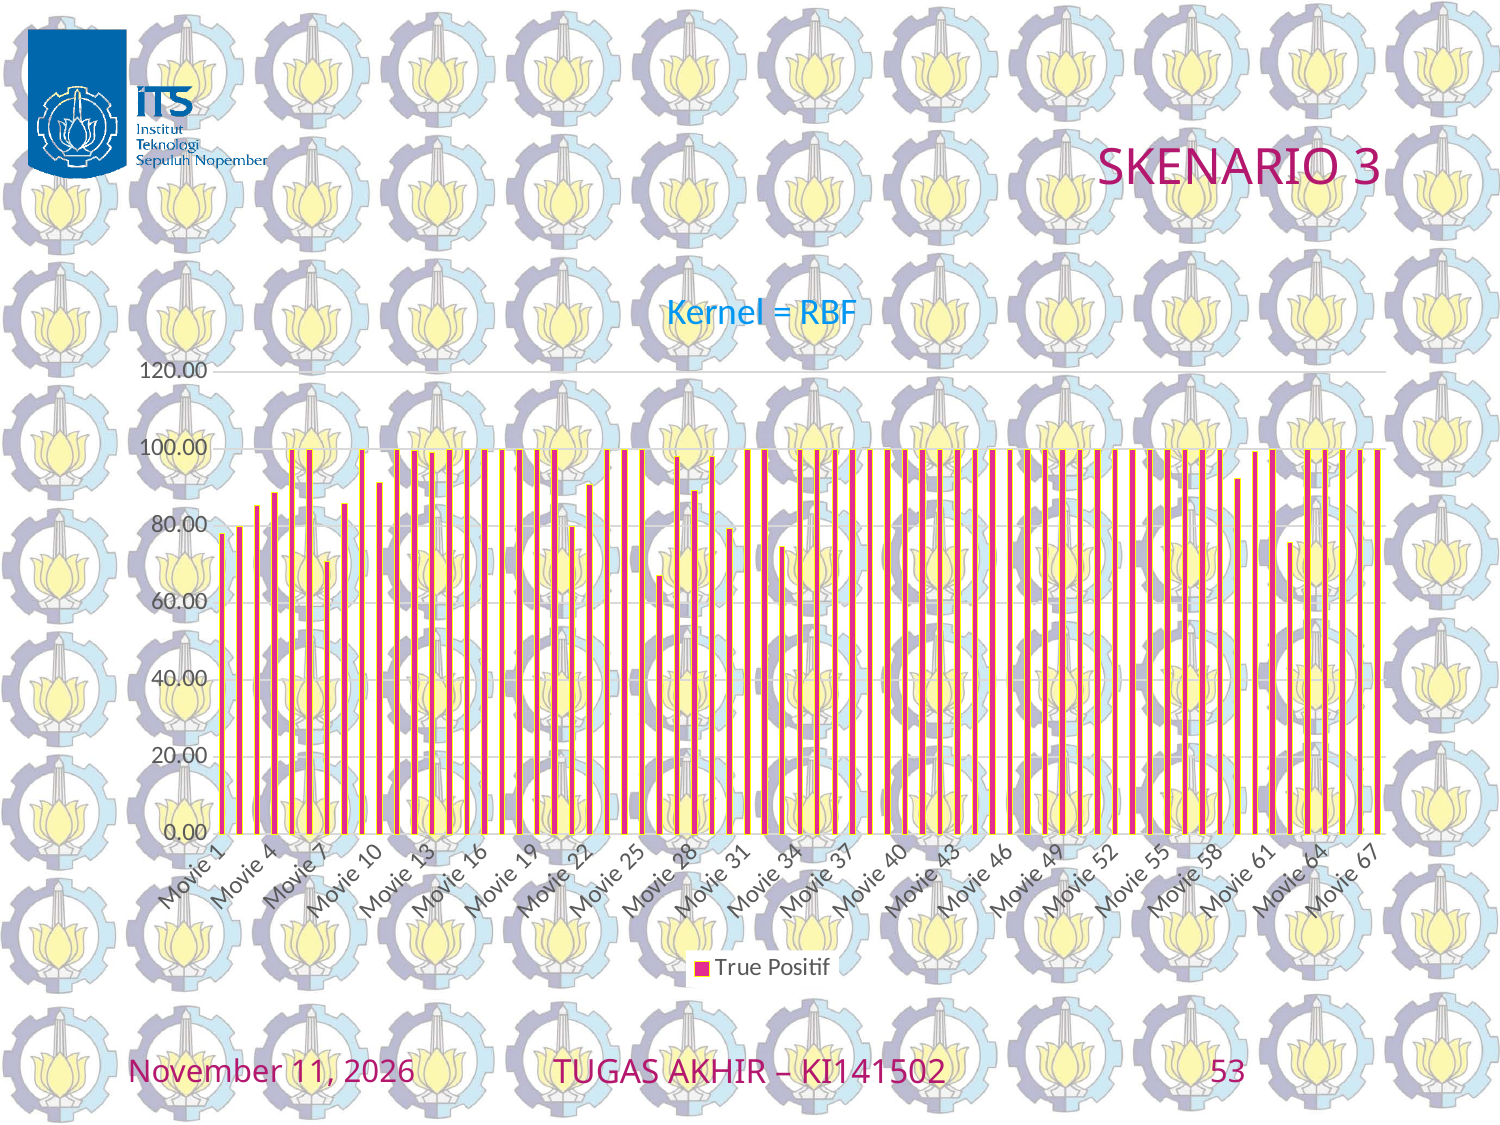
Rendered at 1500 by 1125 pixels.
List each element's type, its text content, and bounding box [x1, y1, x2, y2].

picture [0, 0, 1500, 1125]
title SKENARIO 3 [103, 59, 1397, 278]
footer TUGAS AKHIR – KI141502 [496, 1042, 1004, 1103]
chart [112, 262, 1413, 988]
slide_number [103, 1042, 441, 1103]
slide_number 53 [1059, 1042, 1397, 1103]
